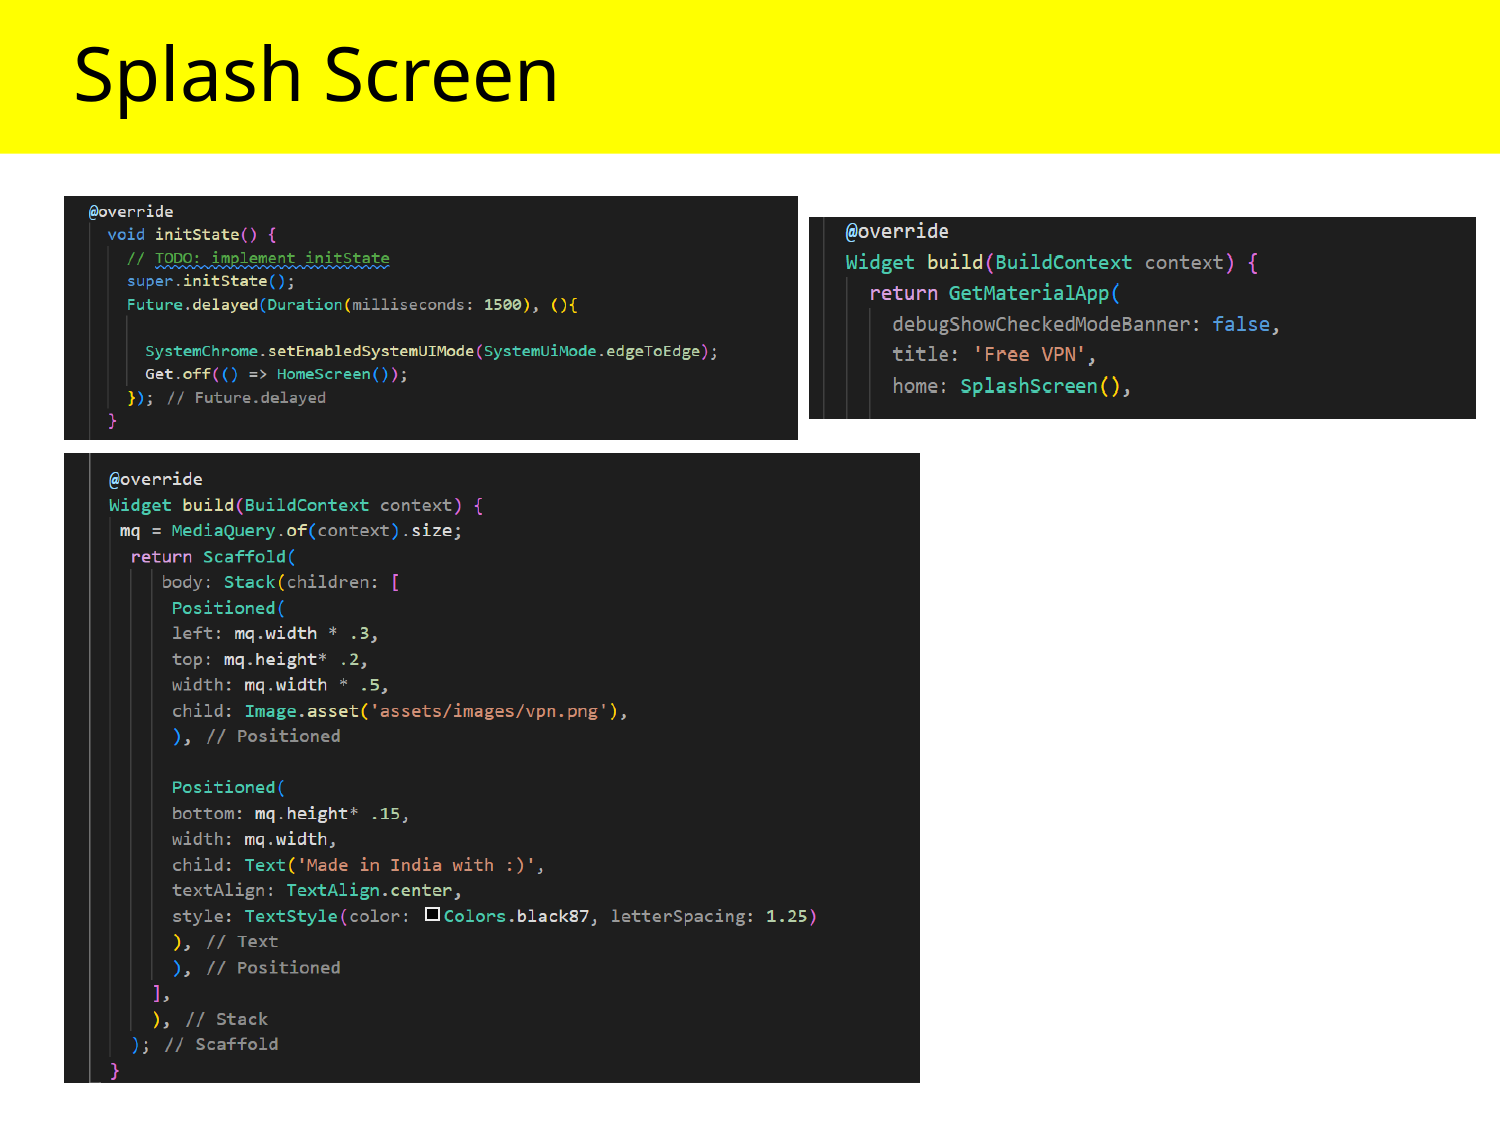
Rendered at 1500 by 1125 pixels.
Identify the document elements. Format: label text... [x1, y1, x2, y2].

picture [64, 196, 798, 440]
picture [64, 453, 920, 1083]
title Splash Screen [0, 0, 1500, 154]
text_box [798, 231, 809, 409]
picture [809, 217, 1476, 419]
